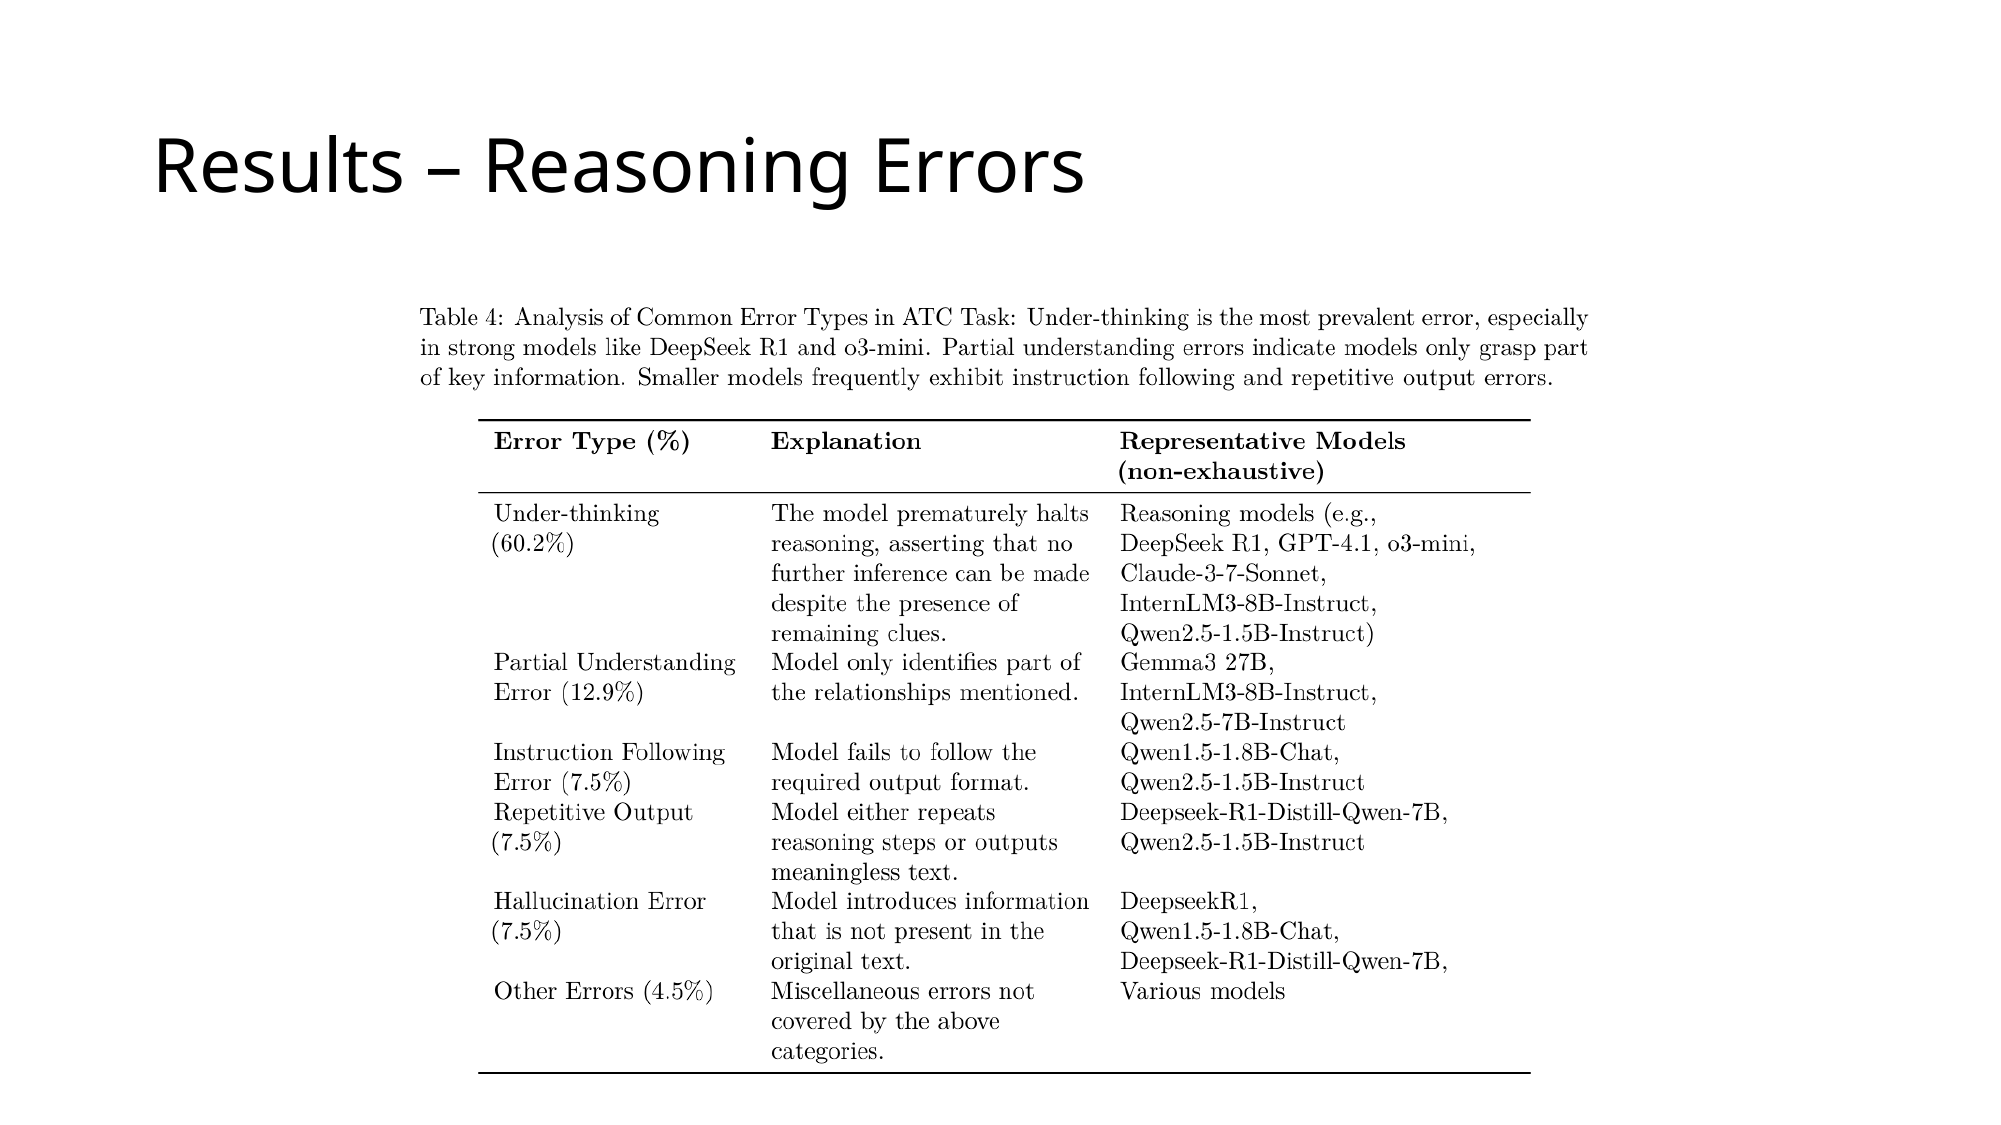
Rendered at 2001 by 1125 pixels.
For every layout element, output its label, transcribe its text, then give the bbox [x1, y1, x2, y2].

title Results – Reasoning Errors [137, 59, 1863, 278]
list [401, 291, 1599, 1089]
